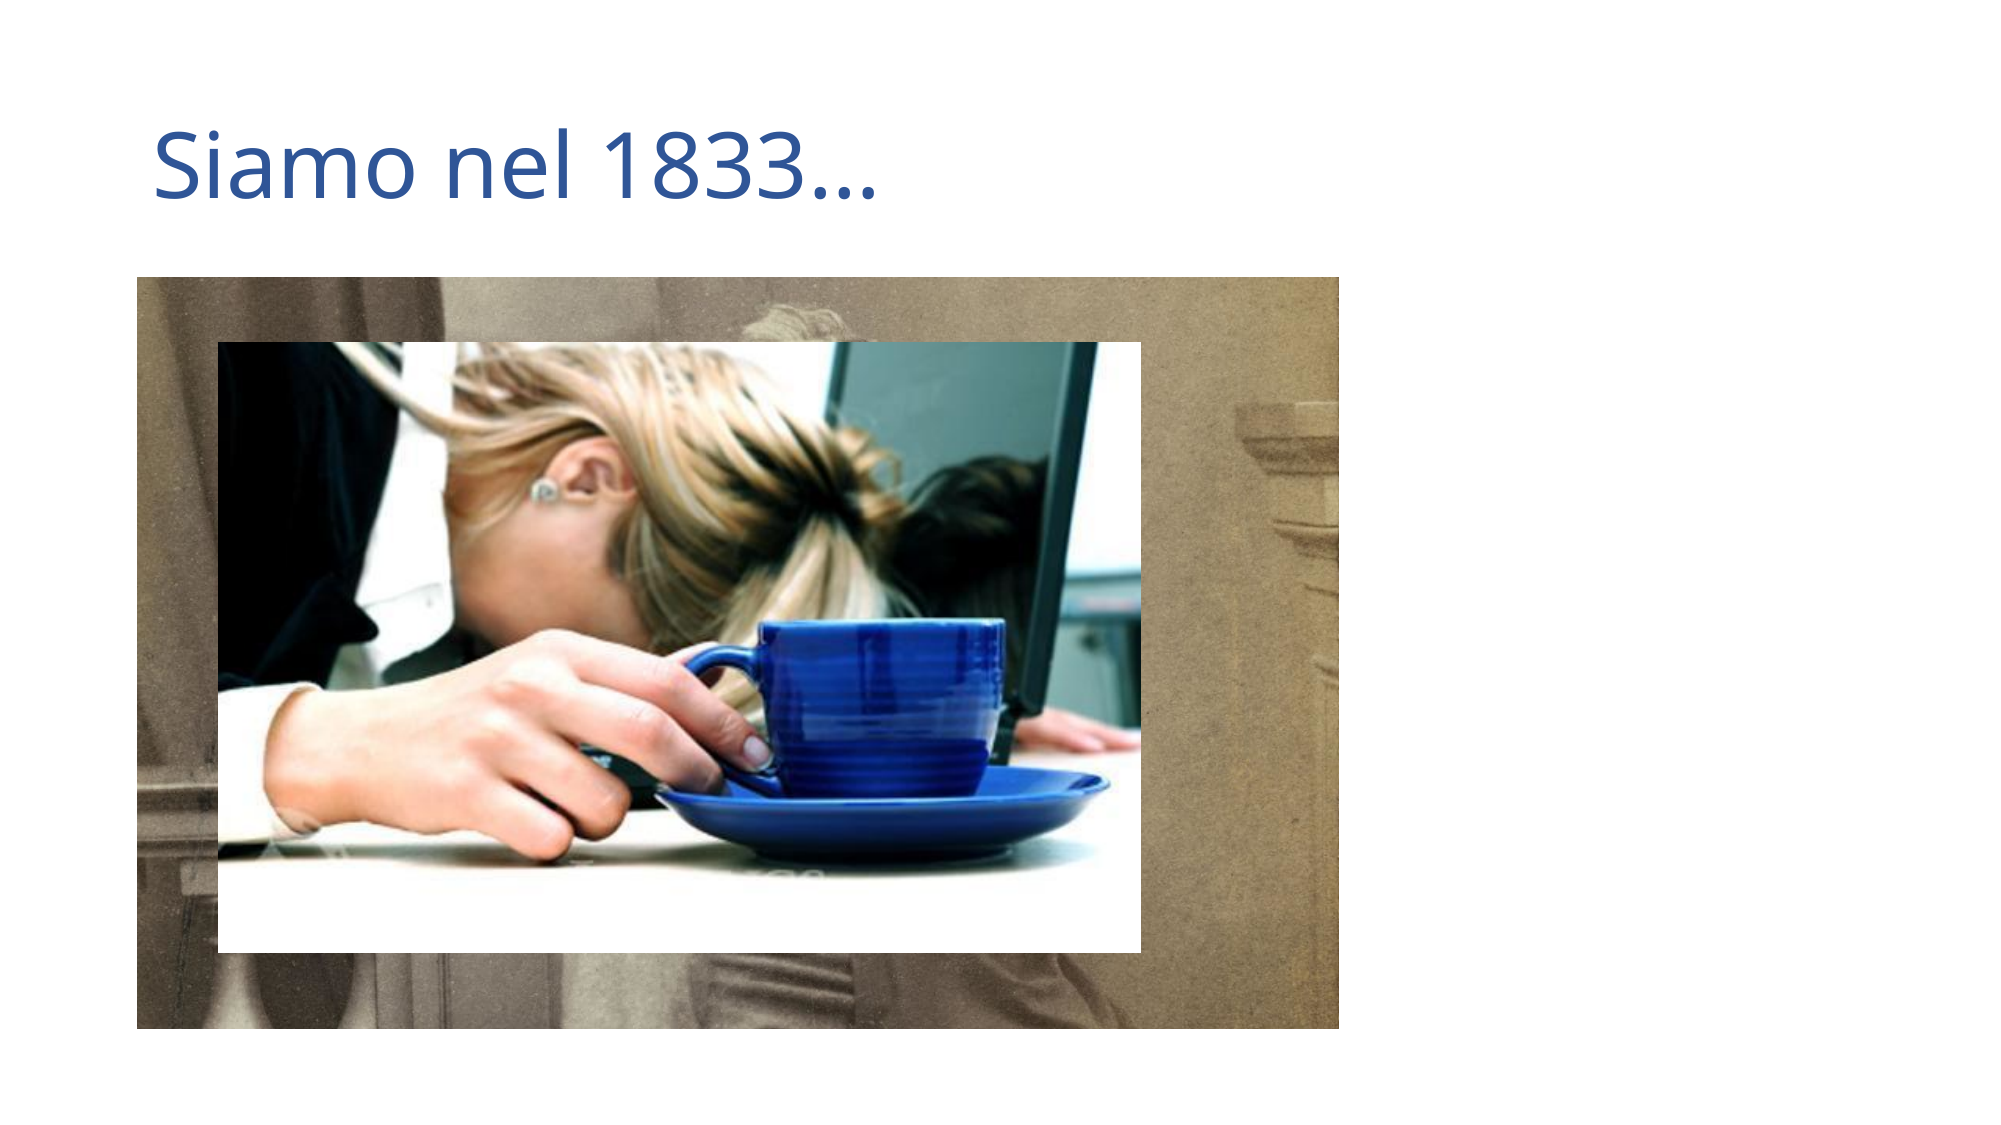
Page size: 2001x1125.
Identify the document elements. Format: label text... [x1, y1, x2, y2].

picture [137, 277, 1339, 1029]
title Siamo nel 1833… [137, 59, 1863, 278]
